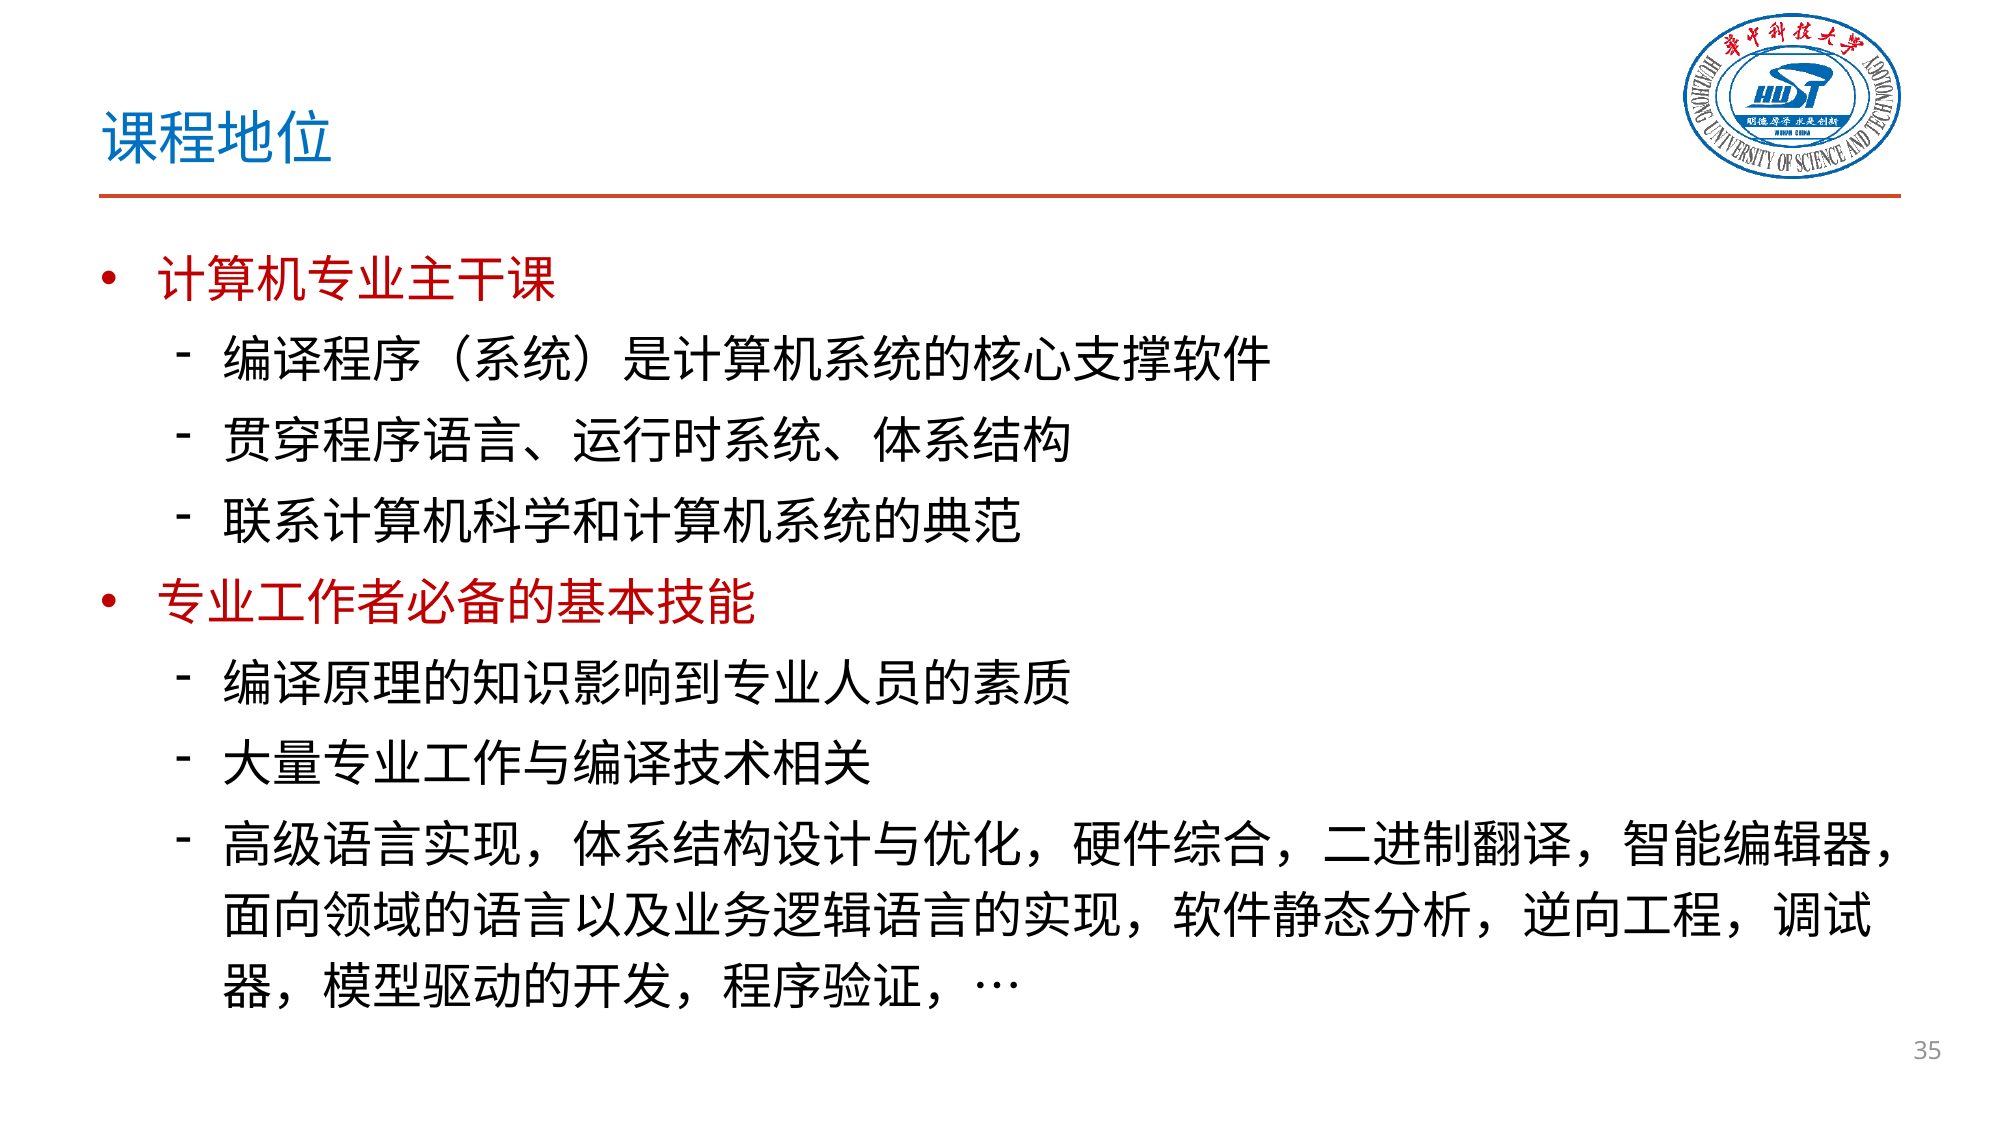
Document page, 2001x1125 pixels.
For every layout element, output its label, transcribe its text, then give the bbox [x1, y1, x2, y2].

slide_number 35 [1373, 1036, 1957, 1097]
picture [1683, 13, 1901, 179]
title 课程地位 [85, 73, 1214, 179]
text_box 计算机专业主干课 编译程序（系统）是计算机系统的核心支撑软件 贯穿程序语言、运行时系统、体系结构 联系计算机科学和计算机系统的典范 专业工作者必备的基本技能 编译原理的知识影响到专业人员的素质 大量专业工作与编译技术相关 高级语言实现，体系结构设计与优化，硬件综合，二进制翻译，智能编辑器，面向领域的语言以及业务逻辑语言的实现，软件静态分析，逆向工程，调试器，模型驱动的开发，程序验证，… [85, 228, 1892, 1067]
